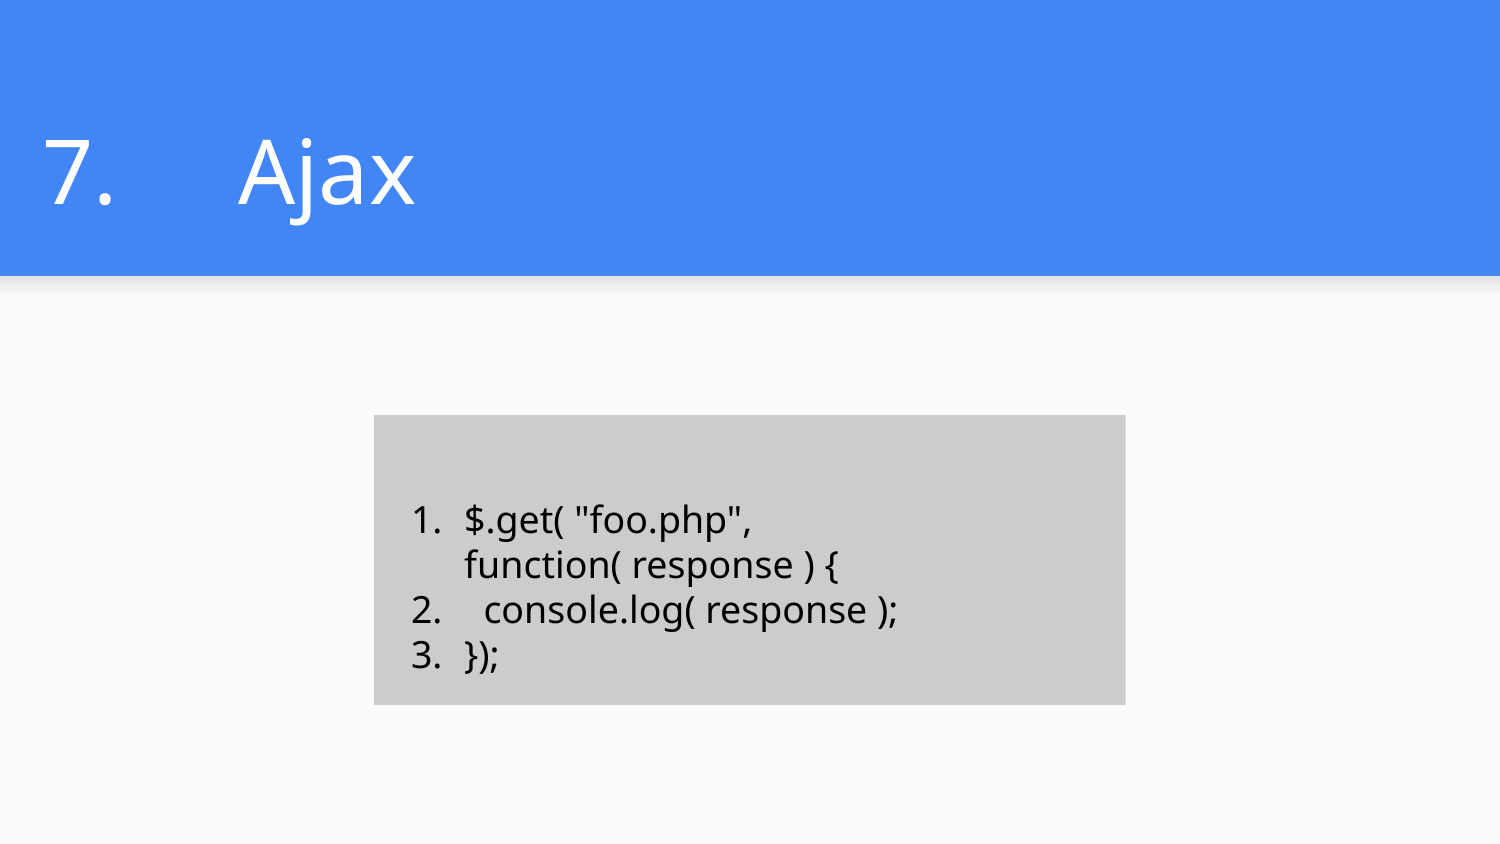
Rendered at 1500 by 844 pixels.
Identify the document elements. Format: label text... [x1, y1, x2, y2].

title 7. Ajax [27, 111, 1473, 238]
text_box $.get( "foo.php", function( response ) { console.log( response ); }); [374, 415, 1126, 705]
